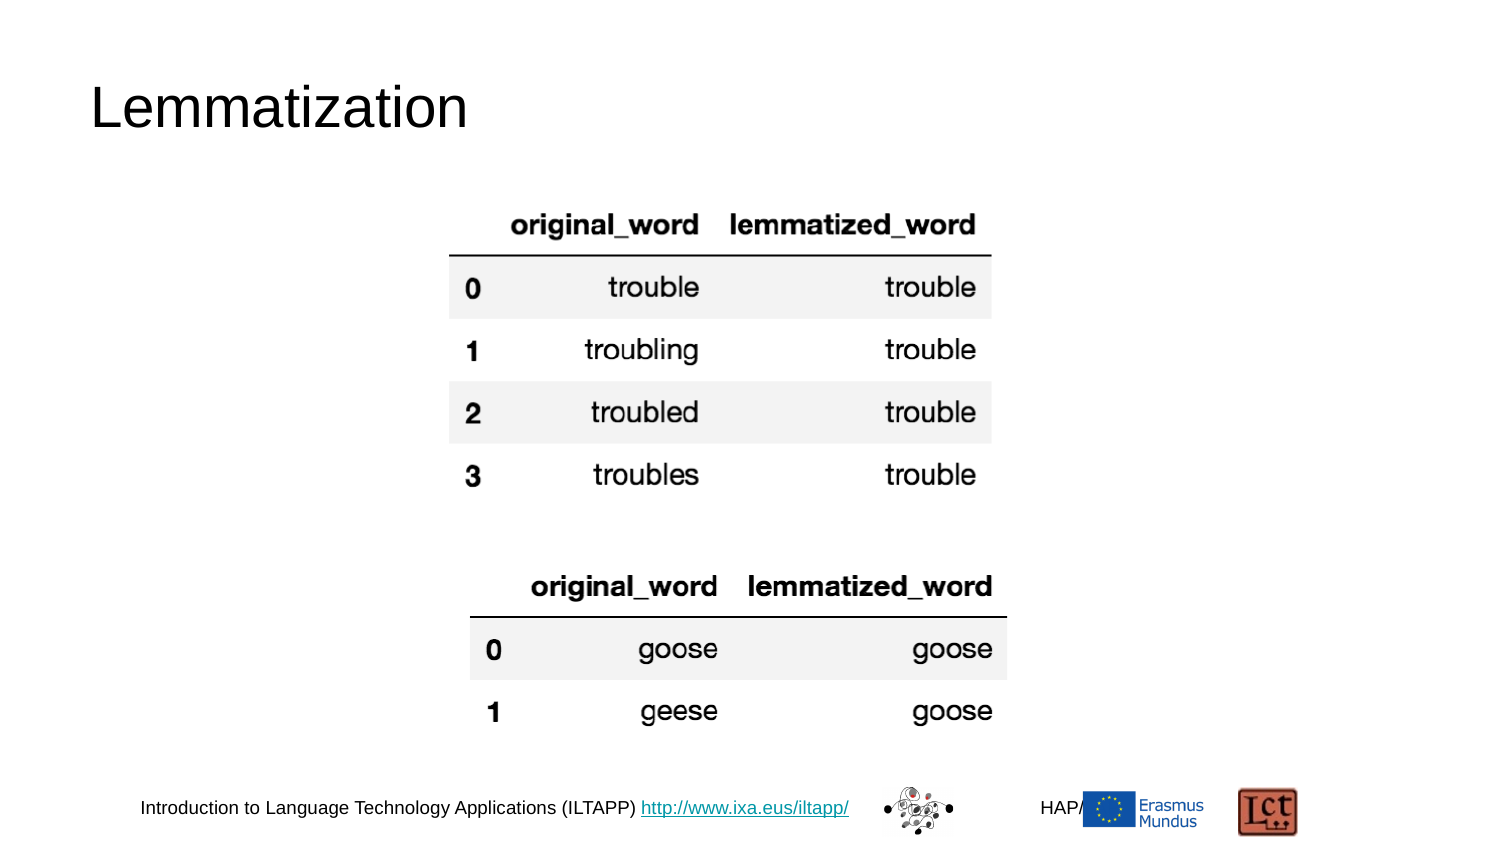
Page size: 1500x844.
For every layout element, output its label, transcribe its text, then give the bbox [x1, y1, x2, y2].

picture [1078, 786, 1215, 840]
picture [1238, 787, 1298, 837]
picture [882, 787, 954, 837]
title Lemmatization [75, 33, 1425, 175]
picture [162, 161, 1361, 782]
